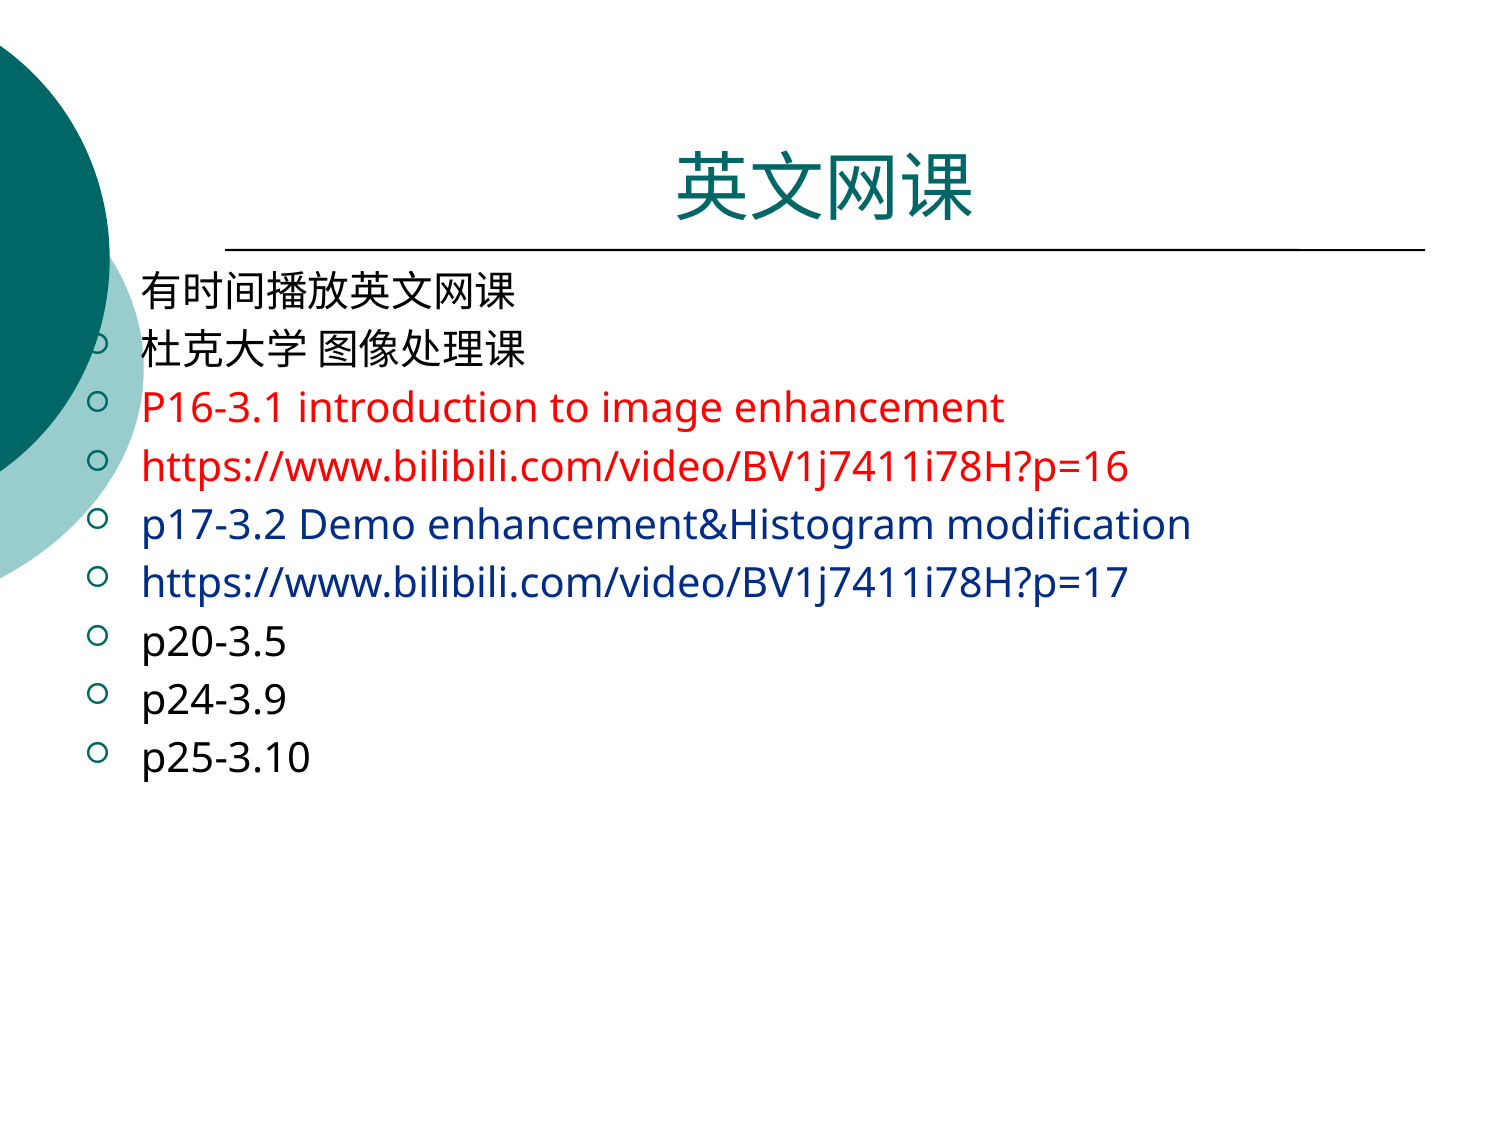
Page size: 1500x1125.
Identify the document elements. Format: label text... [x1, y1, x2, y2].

list 有时间播放英文网课 杜克大学 图像处理课 P16-3.1 introduction to image enhancement https://www.bilibili.com/video/BV1j7411i78H?p=16 p17-3.2 Demo enhancement&Histogram modification https://www.bilibili.com/video/BV1j7411i78H?p=17 p20-3.5 p24-3.9 p25-3.10 [69, 256, 1425, 976]
title 英文网课 [224, 49, 1425, 238]
